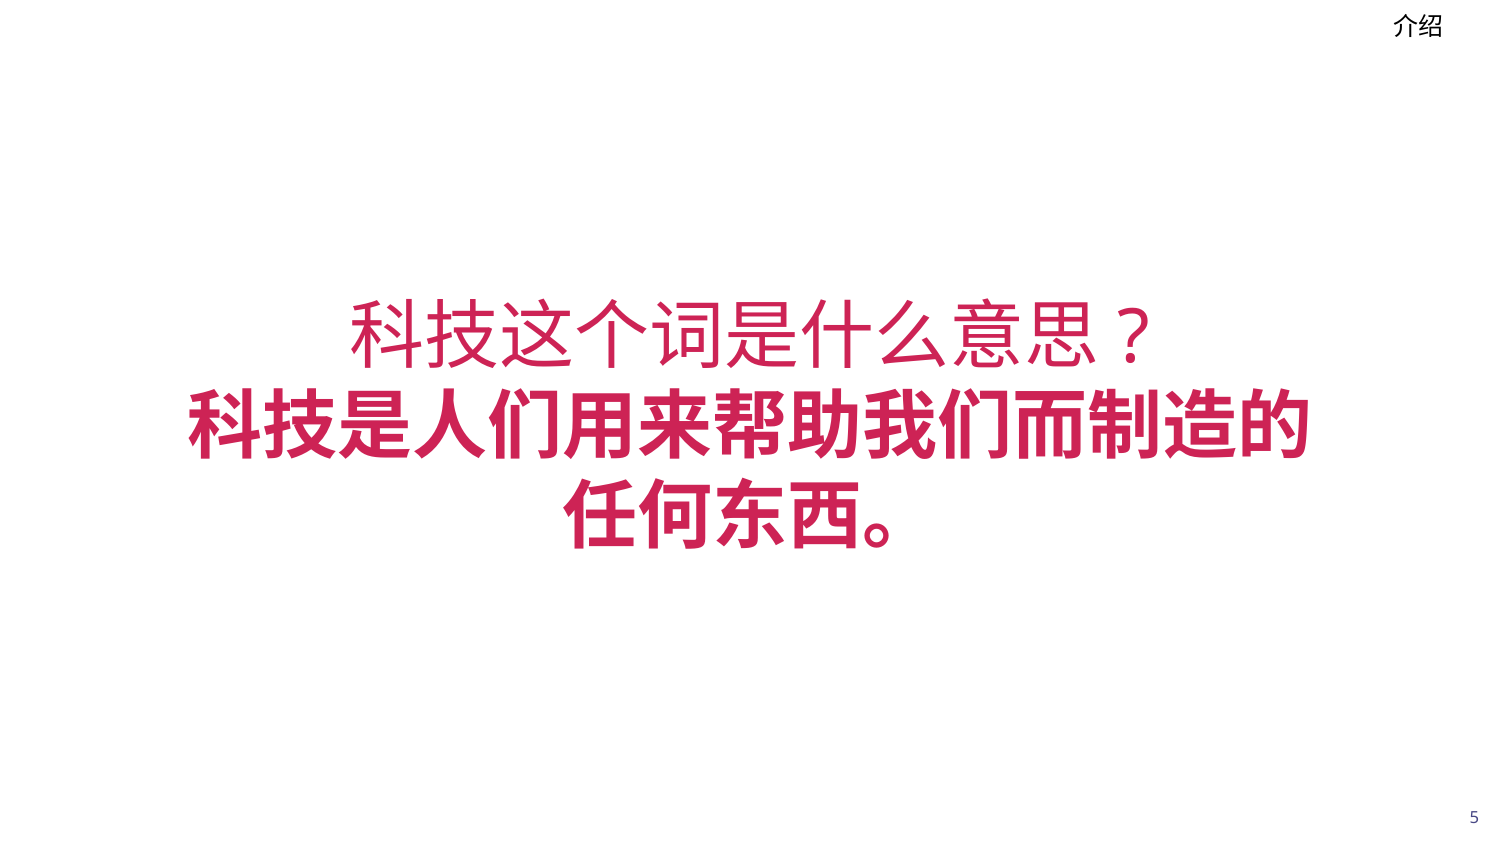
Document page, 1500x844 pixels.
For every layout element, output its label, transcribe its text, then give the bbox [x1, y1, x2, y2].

subtitle 介绍 [1122, 0, 1444, 52]
slide_number 5 [1448, 792, 1500, 844]
title 科技这个词是什么意思? 科技是人们用来帮助我们而制造的 任何东西。 [51, 52, 1449, 792]
